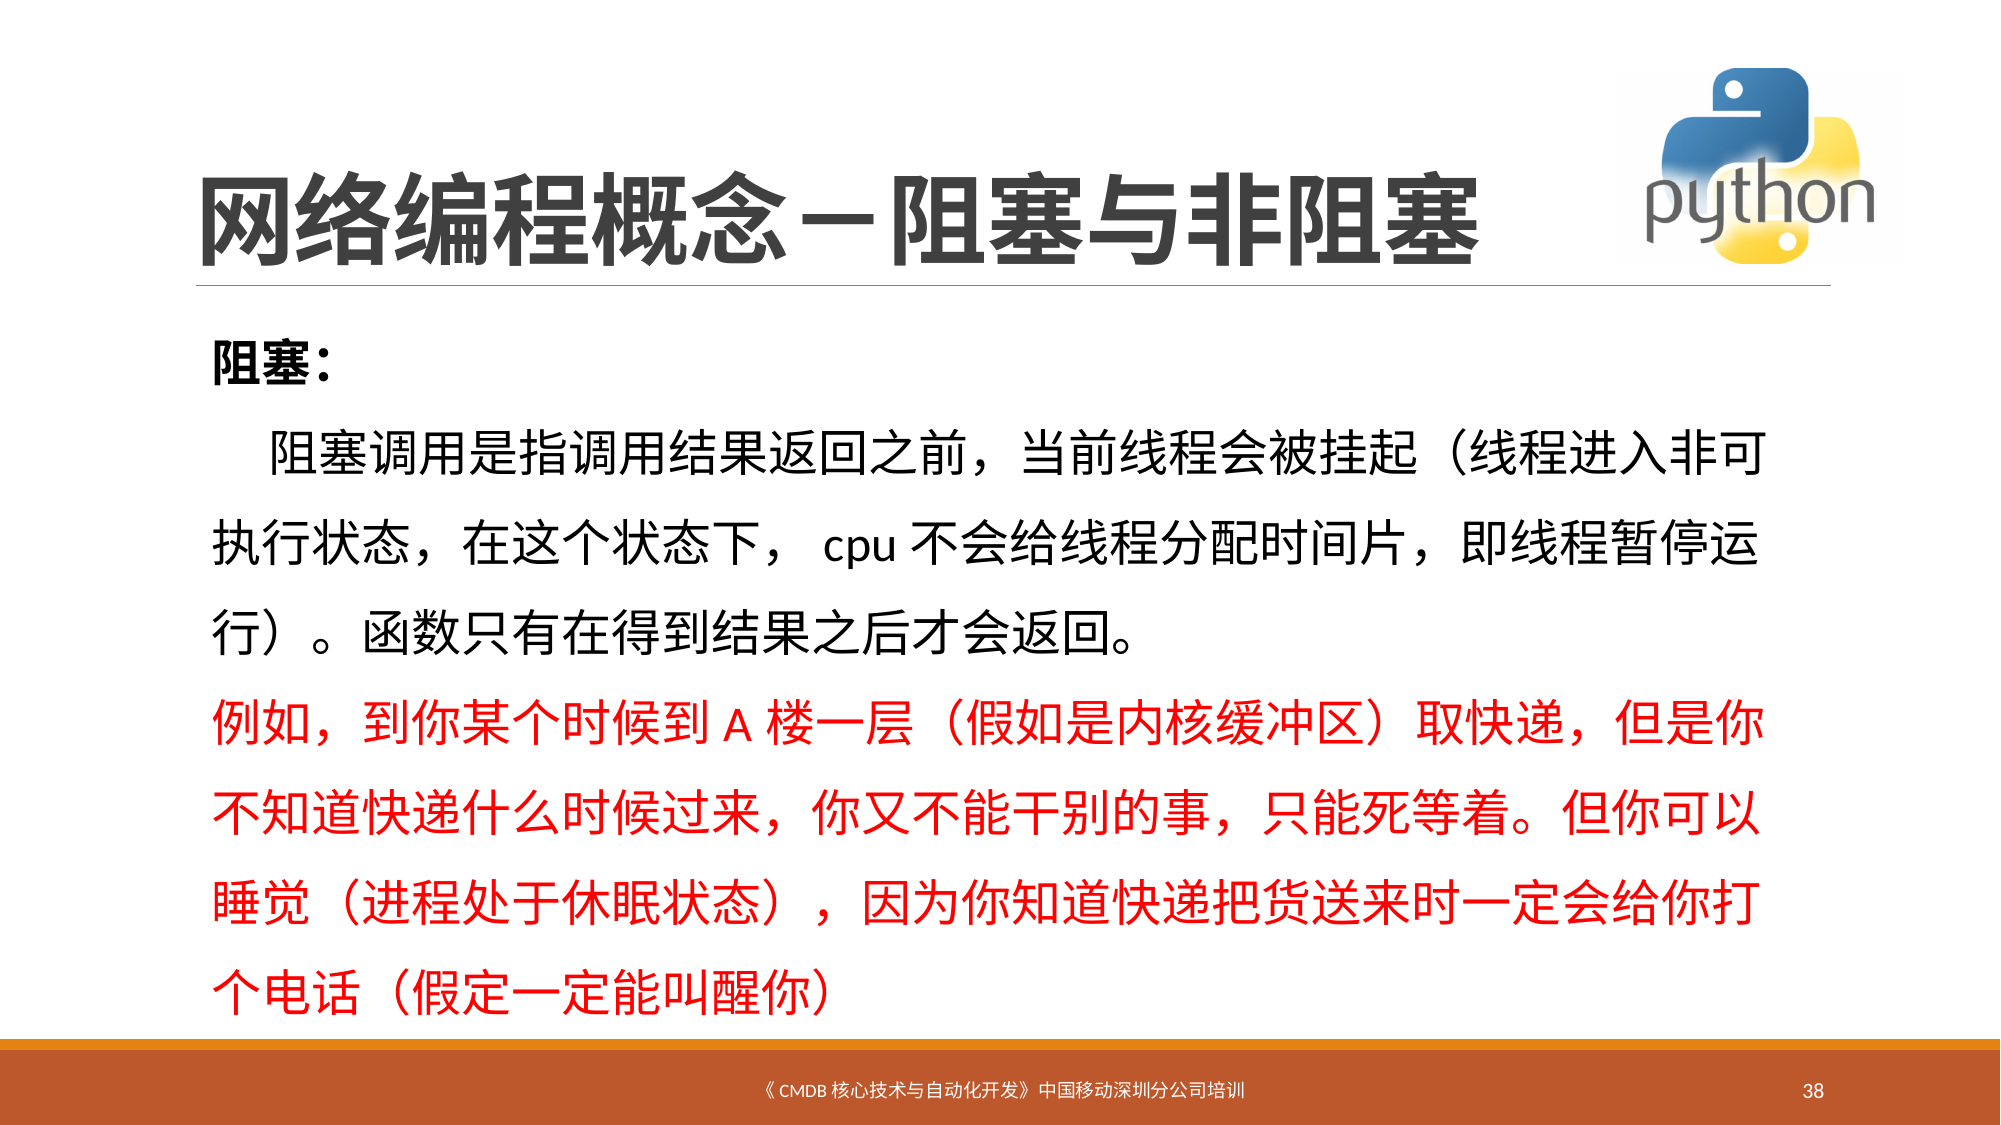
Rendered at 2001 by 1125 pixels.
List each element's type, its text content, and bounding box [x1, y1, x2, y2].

text_box 阻塞： 阻塞调用是指调用结果返回之前，当前线程会被挂起（线程进入非可执行状态，在这个状态下，cpu不会给线程分配时间片，即线程暂停运行）。函数只有在得到结果之后才会返回。 例如，到你某个时候到A楼一层（假如是内核缓冲区）取快递，但是你不知道快递什么时候过来，你又不能干别的事，只能死等着。但你可以睡觉（进程处于休眠状态），因为你知道快递把货送来时一定会给你打个电话（假定一定能叫醒你） [197, 293, 1813, 1074]
title 网络编程概念－阻塞与非阻塞 [180, 47, 1830, 285]
slide_number 38 [1624, 1059, 1840, 1120]
picture [1616, 68, 1906, 264]
footer 《CMDB核心技术与自动化开发》中国移动深圳分公司培训 [604, 1074, 1396, 1120]
